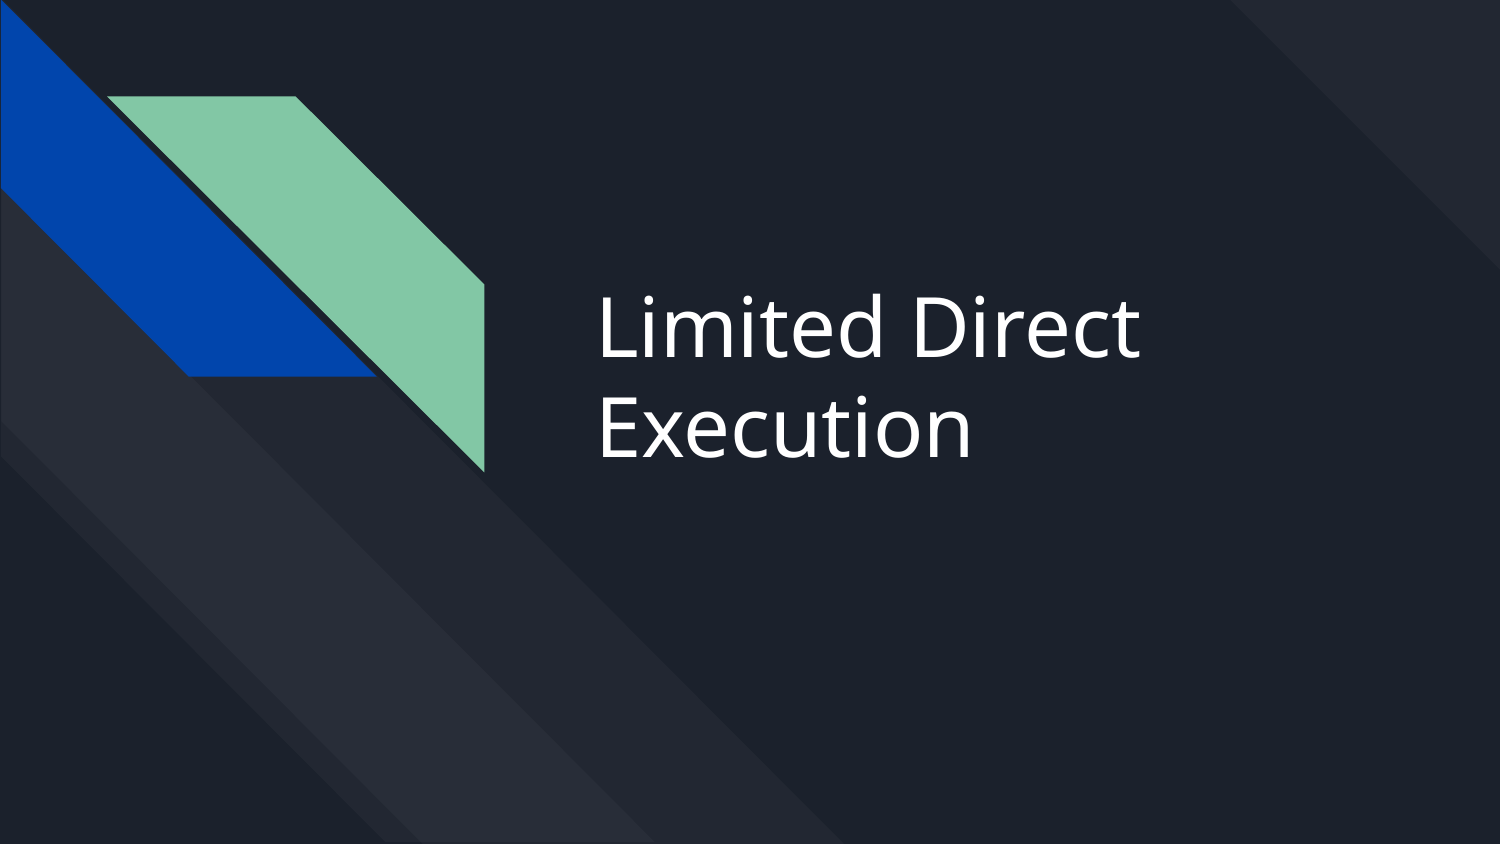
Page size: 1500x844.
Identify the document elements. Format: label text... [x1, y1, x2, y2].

title Limited Direct Execution [580, 258, 1404, 518]
